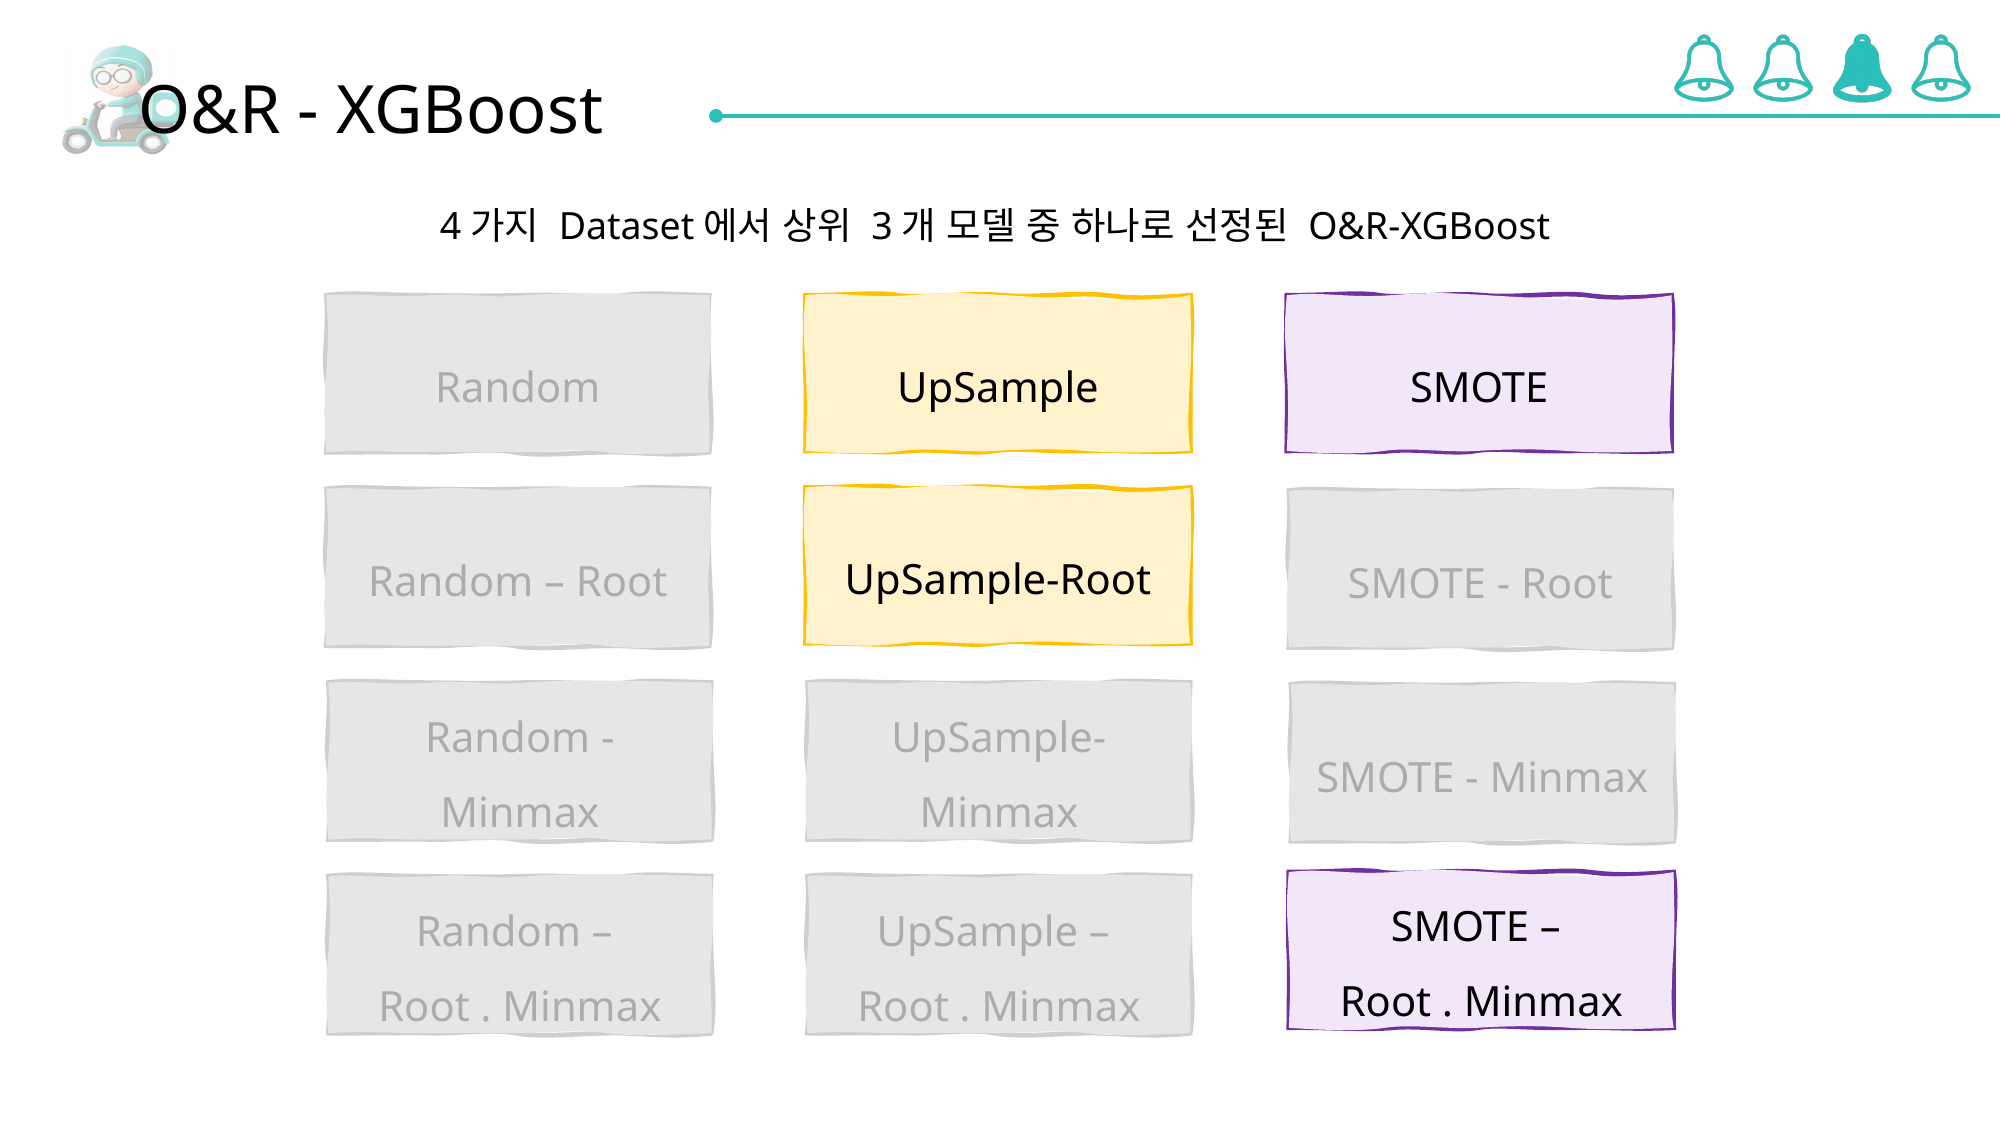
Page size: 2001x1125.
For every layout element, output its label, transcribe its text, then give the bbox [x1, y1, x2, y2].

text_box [326, 295, 1674, 1034]
text_box 4가지 Dataset에서 상위 3개 모델 중 하나로 선정된 O&R-XGBoost [340, 194, 1660, 255]
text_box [57, 28, 2000, 156]
